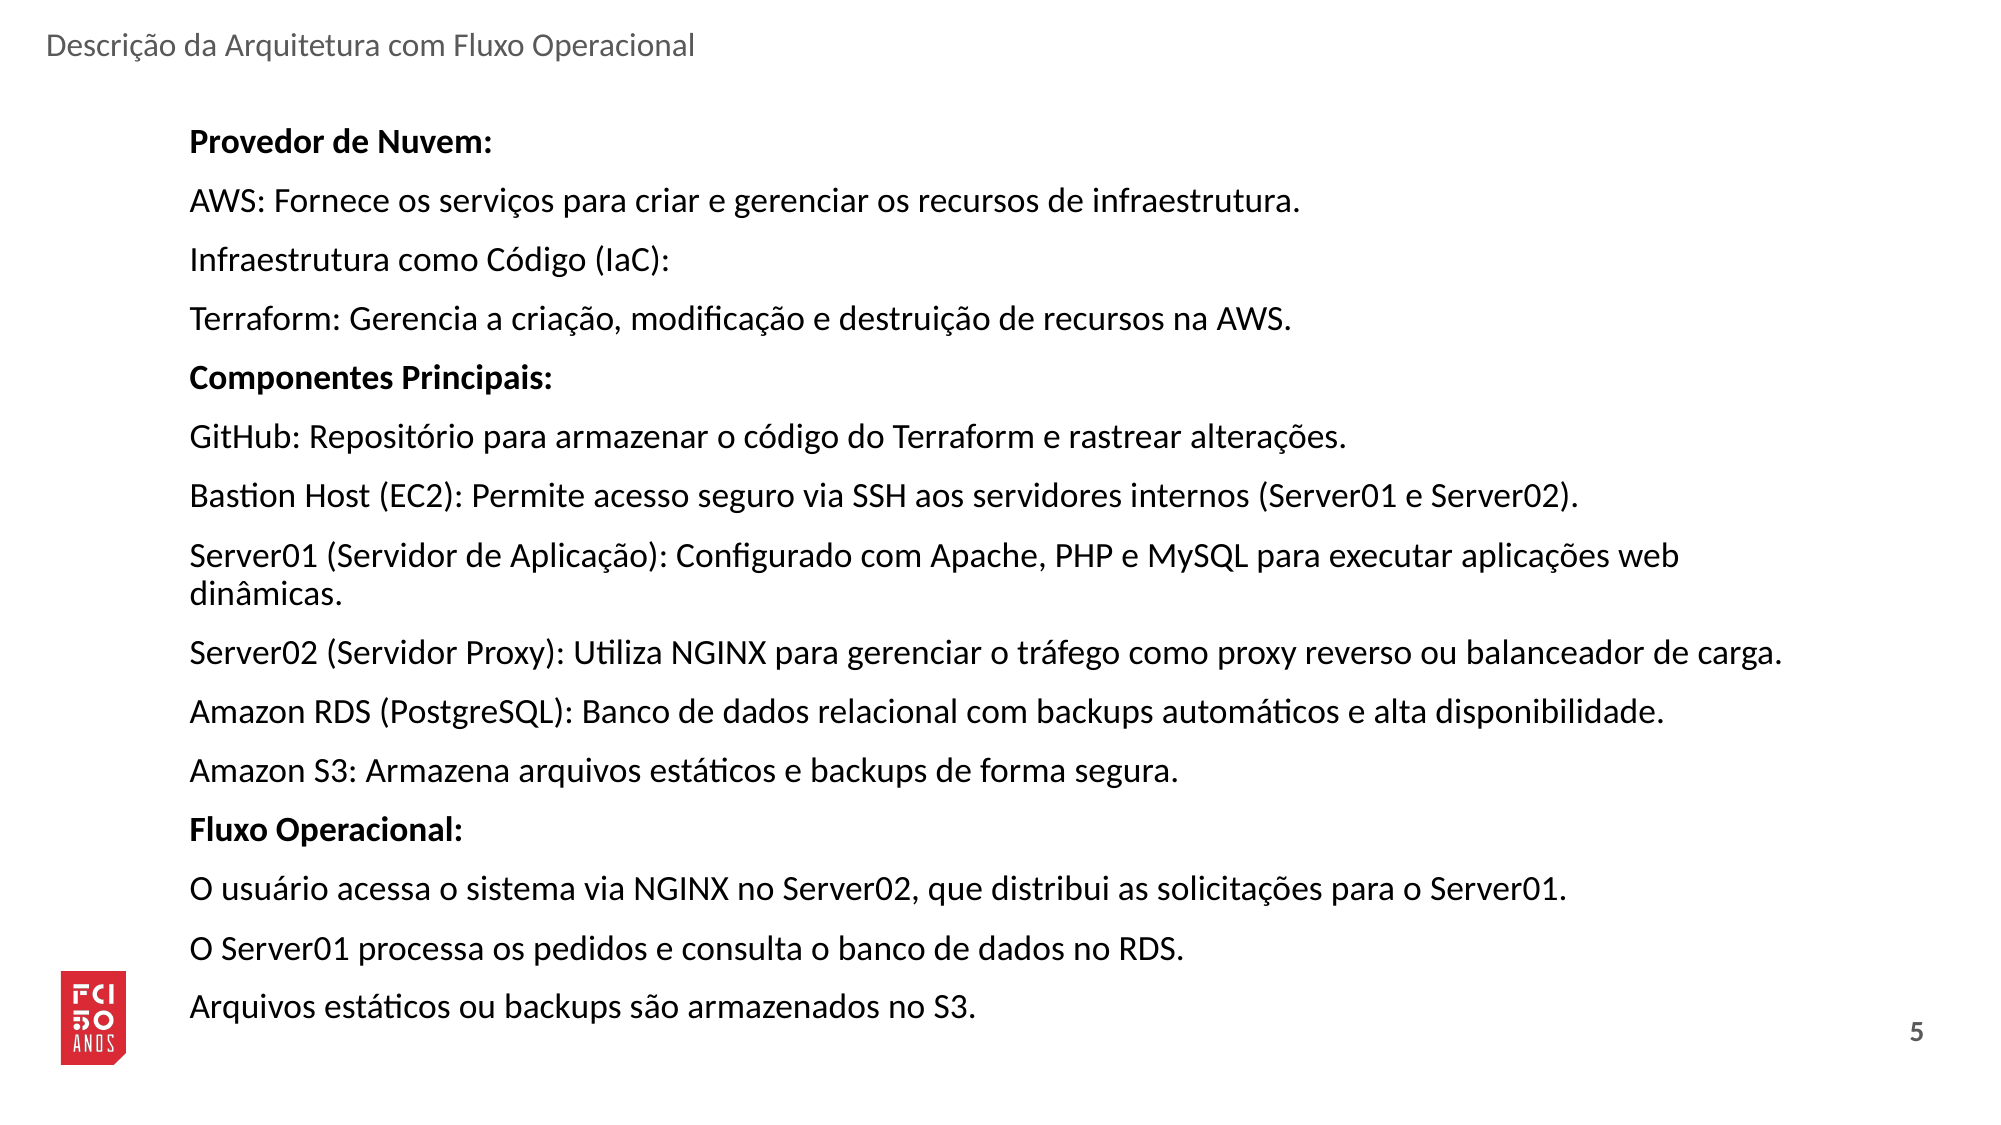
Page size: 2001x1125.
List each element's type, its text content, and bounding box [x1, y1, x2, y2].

list Descrição da Arquitetura com Fluxo Operacional [31, 20, 971, 68]
list Provedor de Nuvem: AWS: Fornece os serviços para criar e gerenciar os recursos de infraestrutura. Infraestrutura como Código (IaC): Terraform: Gerencia a criação, modificação e destruição de recursos na AWS. Componentes Principais: GitHub: Repositório para armazenar o código do Terraform e rastrear alterações. Bastion Host (EC2): Permite acesso seguro via SSH aos servidores internos (Server01 e Server02). Server01 (Servidor de Aplicação): Configurado com Apache, PHP e MySQL para executar aplicações web dinâmicas. Server02 (Servidor Proxy): Utiliza NGINX para gerenciar o tráfego como proxy reverso ou balanceador de carga. Amazon RDS (PostgreSQL): Banco de dados relacional com backups automáticos e alta disponibilidade. Amazon S3: Armazena arquivos estáticos e backups de forma segura. Fluxo Operacional: O usuário acessa o sistema via NGINX no Server02, que distribui as solicitações para o Server01. O Server01 processa os pedidos e consulta o banco de dados no RDS. Arquivos estáticos ou backups são armazenados no S3. [174, 115, 1826, 1105]
slide_number 5 [1826, 1004, 1940, 1065]
